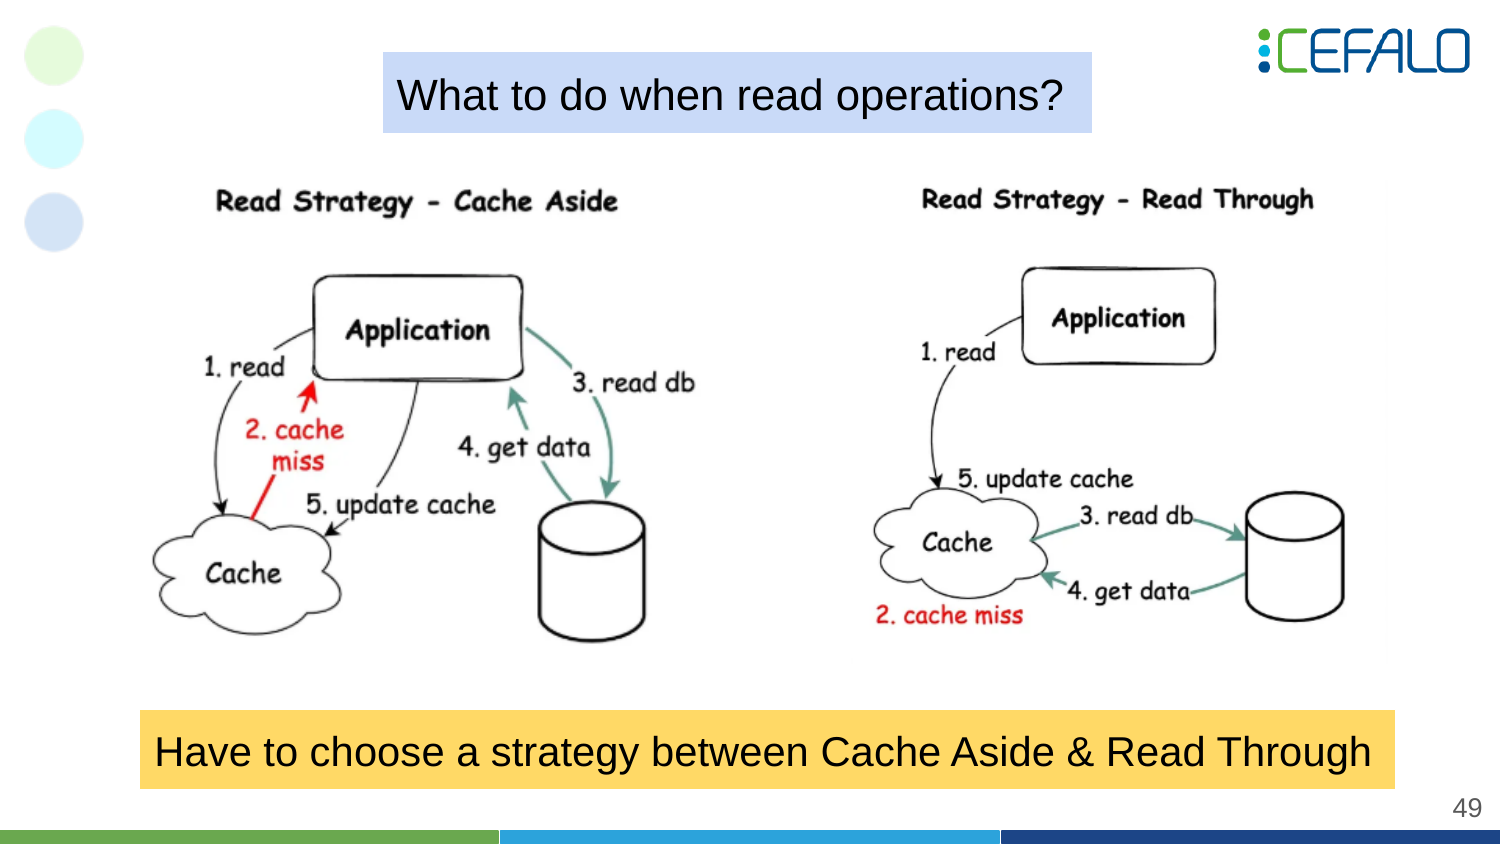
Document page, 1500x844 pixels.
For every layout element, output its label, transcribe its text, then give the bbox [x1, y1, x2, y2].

picture [1258, 28, 1470, 73]
slide_number ‹#› [1403, 779, 1494, 844]
picture [851, 179, 1388, 664]
text_box Have to choose a strategy between Cache Aside & Read Through [139, 709, 1396, 790]
text_box What to do when read operations? [381, 51, 1094, 134]
picture [139, 182, 703, 662]
